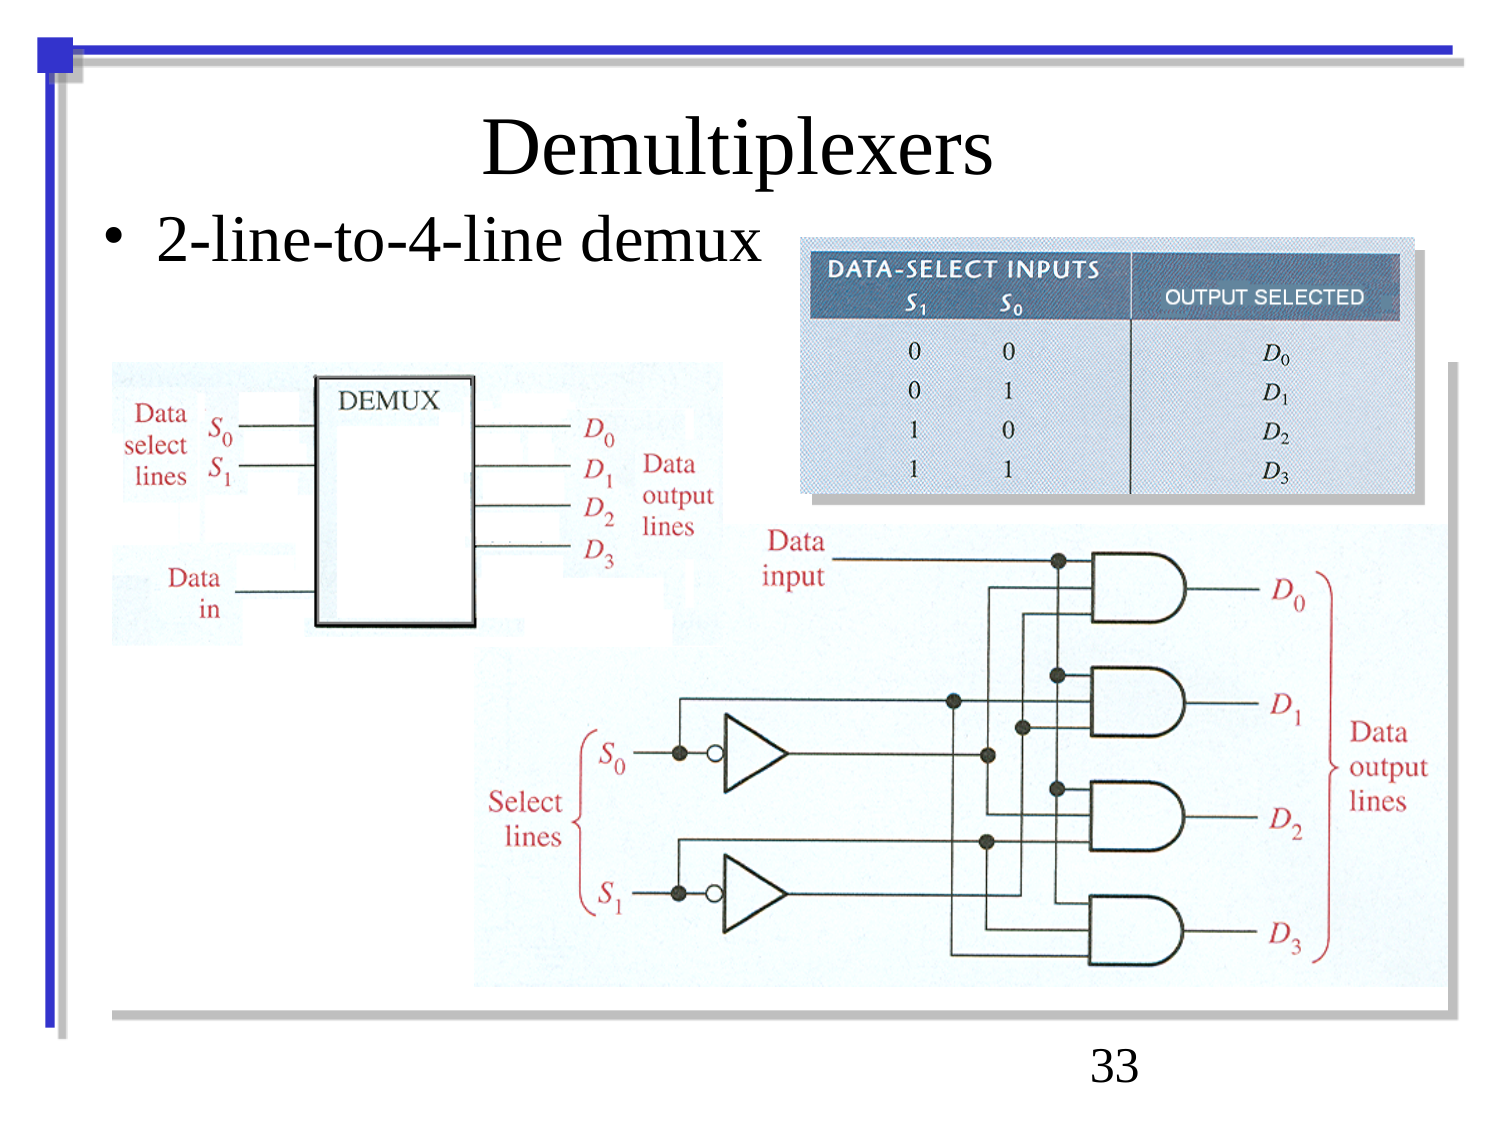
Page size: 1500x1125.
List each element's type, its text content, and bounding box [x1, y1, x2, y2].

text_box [37, 37, 1448, 1023]
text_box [99, 349, 1448, 1011]
slide_number 33 [1074, 1025, 1386, 1098]
picture [799, 237, 1414, 494]
